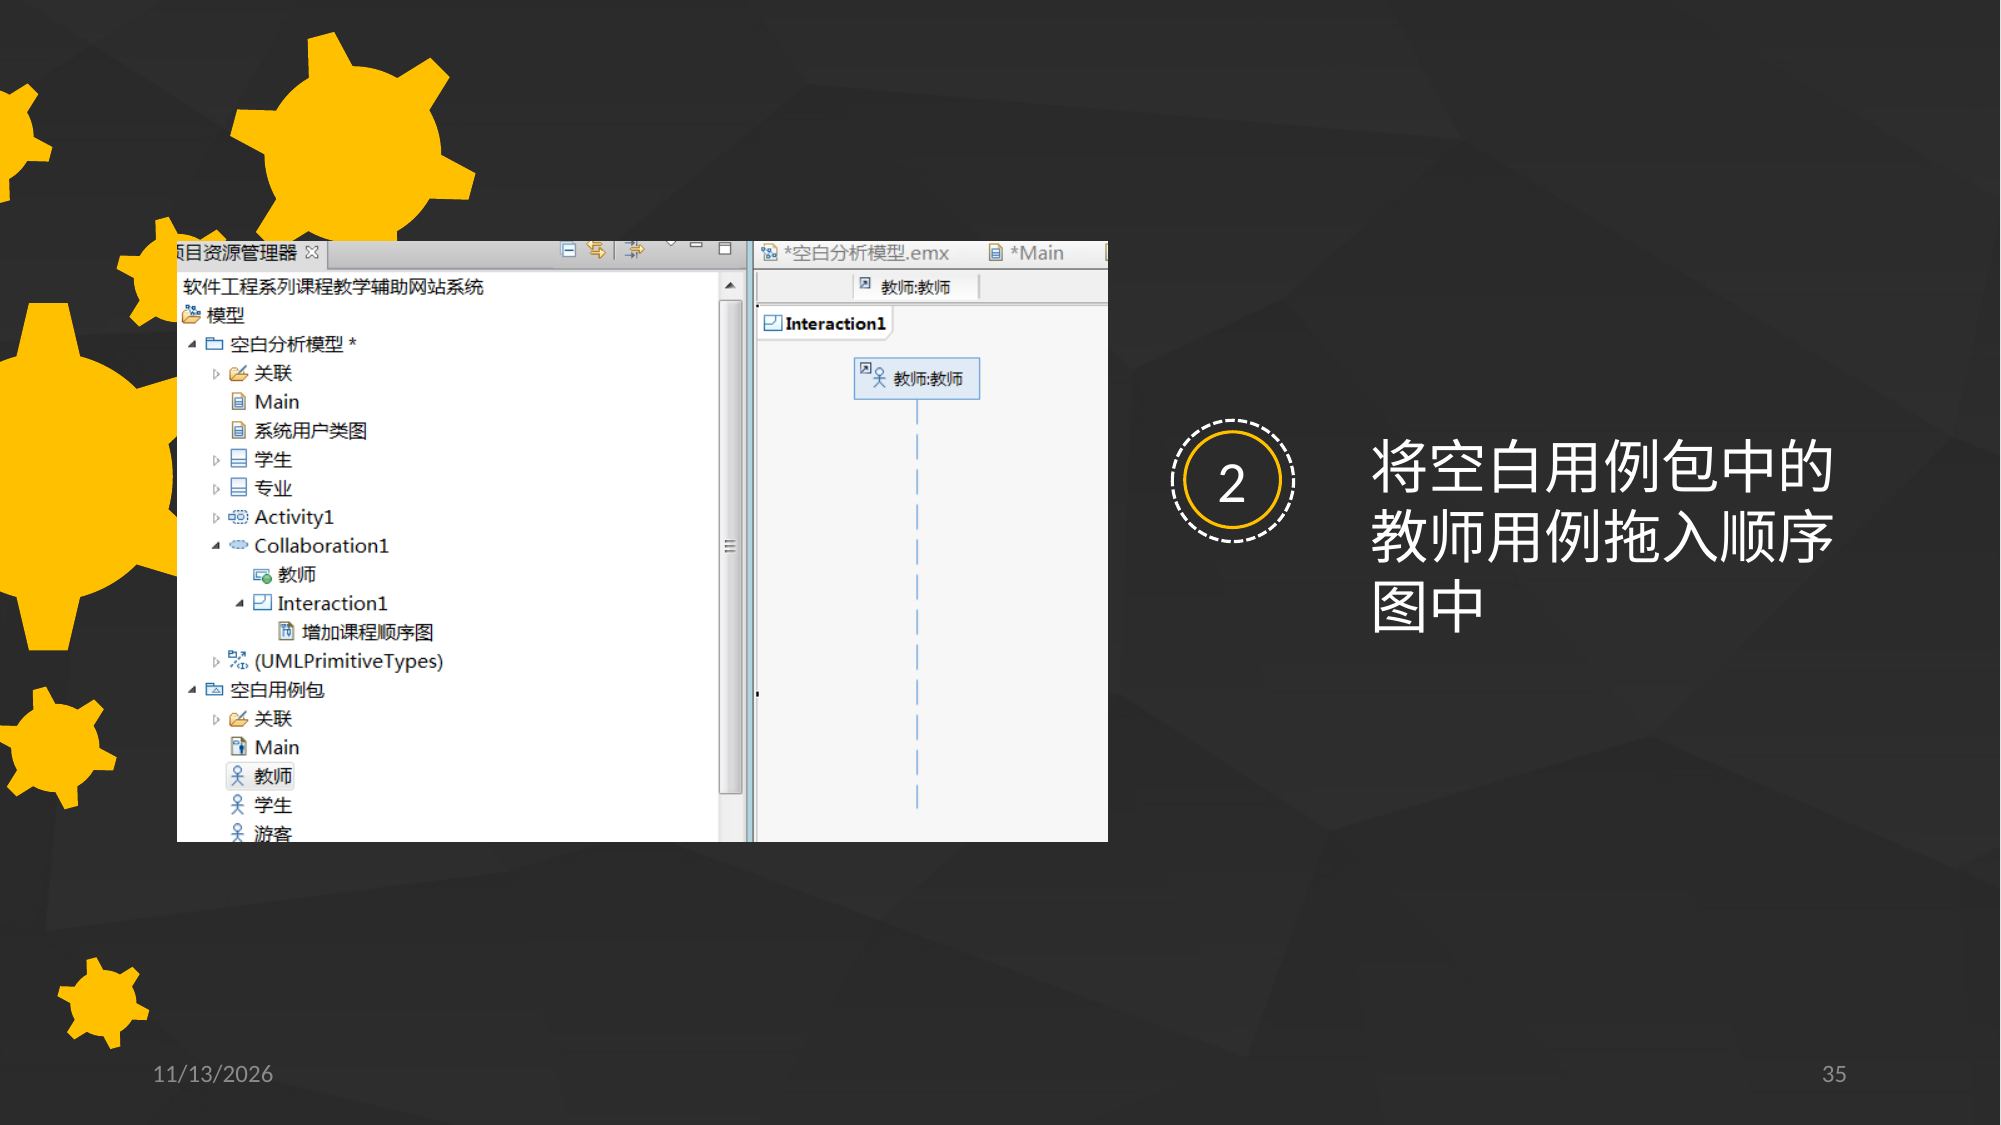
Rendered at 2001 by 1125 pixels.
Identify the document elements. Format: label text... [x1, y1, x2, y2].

text_box [56, 956, 151, 1051]
text_box [228, 30, 477, 241]
text_box [0, 82, 54, 205]
text_box [0, 685, 118, 811]
text_box [115, 215, 228, 328]
picture [0, 0, 2001, 1125]
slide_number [137, 1042, 588, 1103]
text_box [0, 301, 177, 652]
slide_number 35 [1412, 1042, 1863, 1103]
text_box 2 [1202, 436, 1355, 522]
text_box 将空白用例包中的教师用例拖入顺序图中 [1355, 423, 1885, 648]
text_box [1171, 419, 1279, 543]
